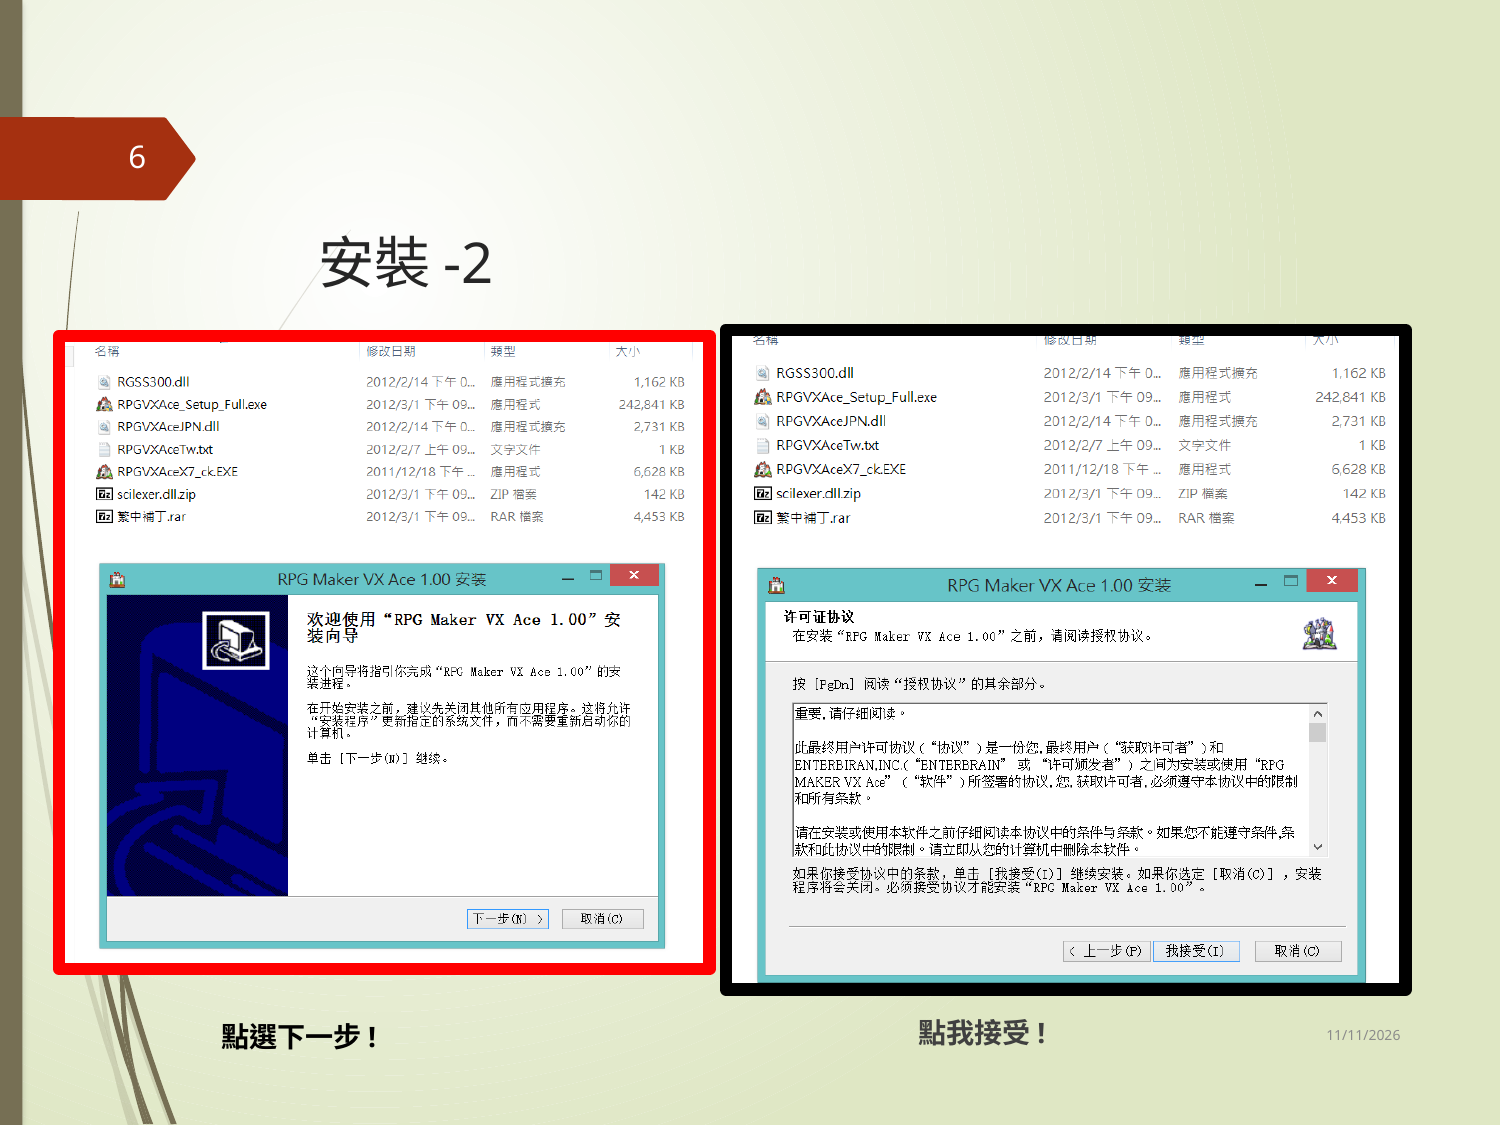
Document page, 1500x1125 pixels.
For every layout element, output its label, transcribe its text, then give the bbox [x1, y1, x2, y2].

list 點我接受! [903, 1008, 1146, 1062]
slide_number 6 [65, 129, 162, 190]
text_box 點選下一步! [206, 1012, 524, 1061]
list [65, 341, 704, 963]
title 安裝-2 [303, 219, 1400, 377]
picture [731, 336, 1400, 984]
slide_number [1274, 1005, 1416, 1067]
